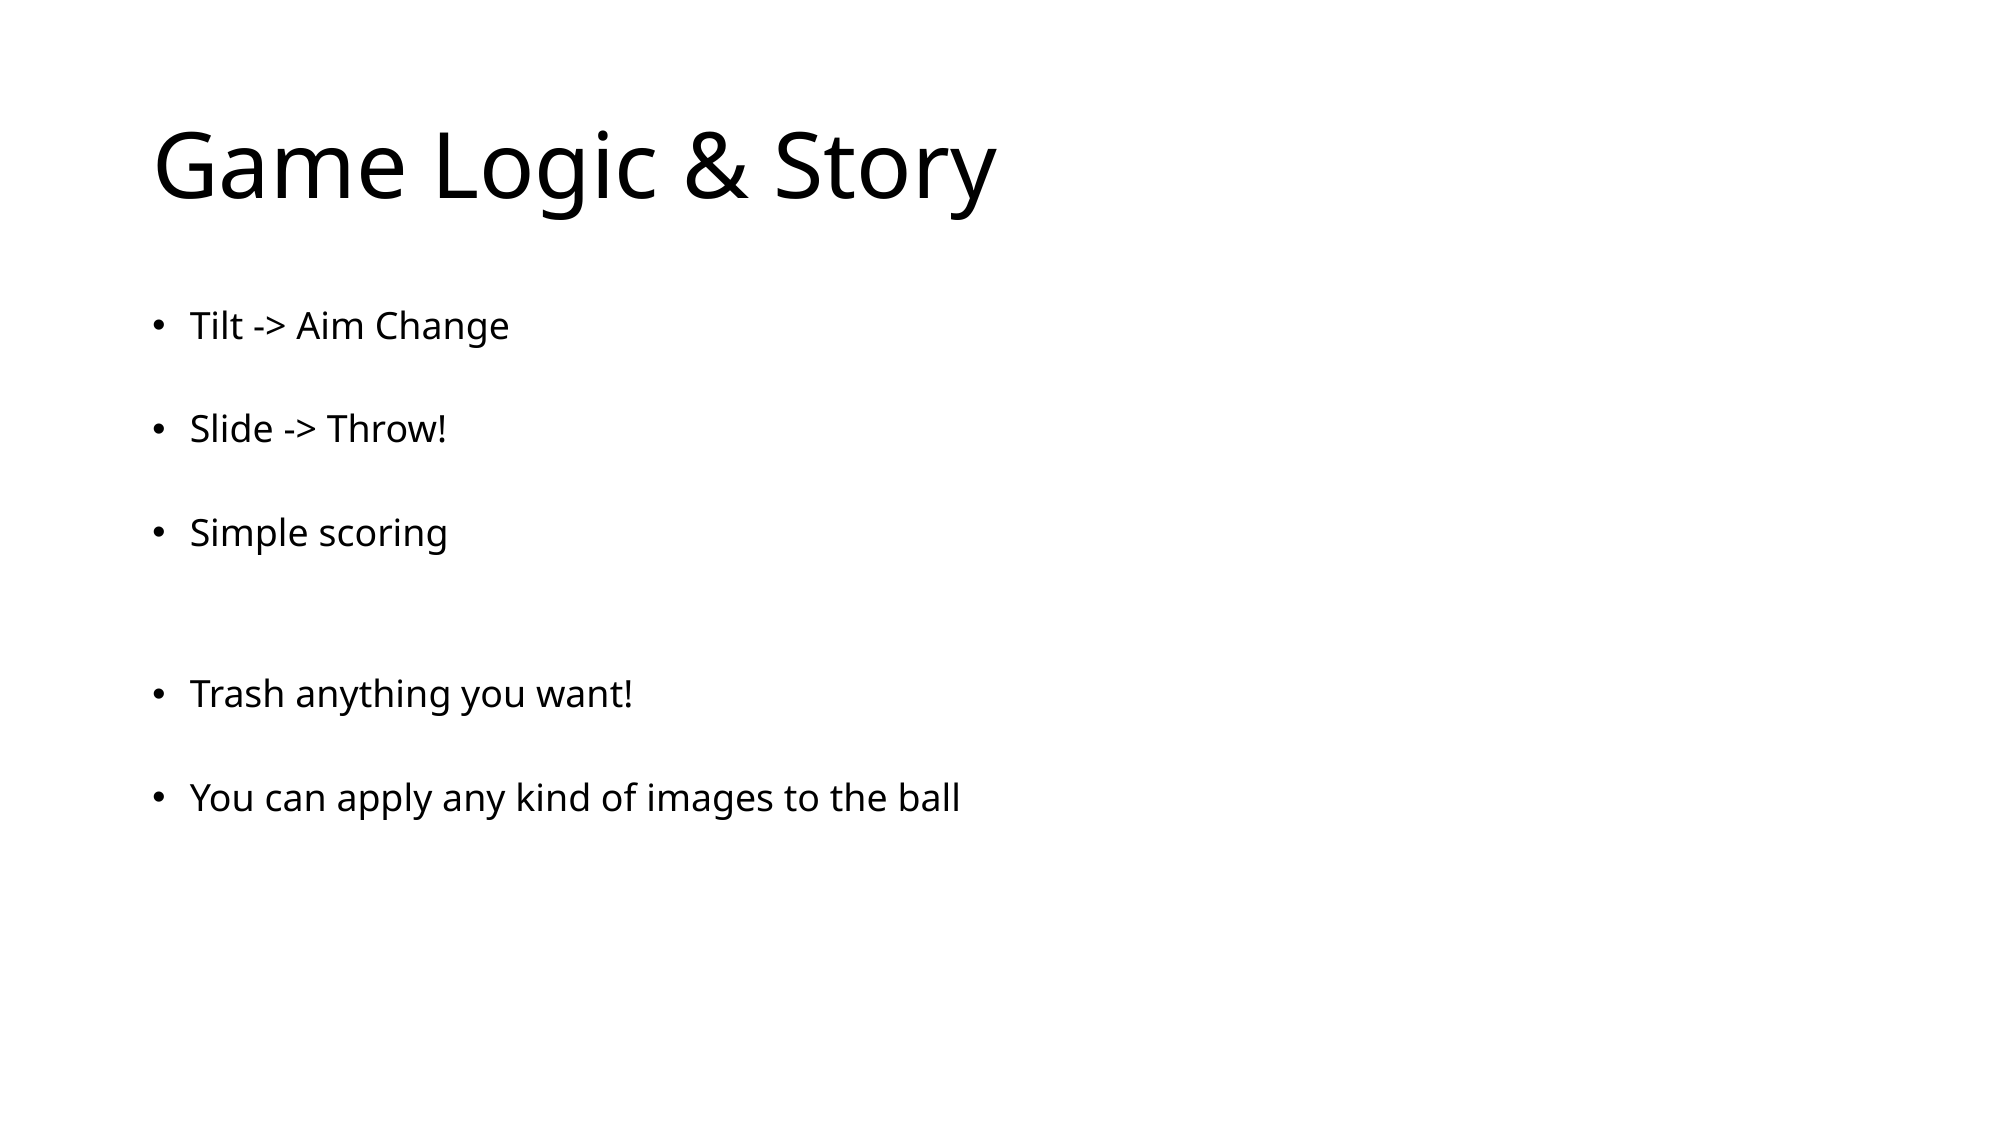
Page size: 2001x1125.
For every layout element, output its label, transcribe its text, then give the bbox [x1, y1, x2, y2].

text_box Game Logic & Story [137, 59, 1863, 278]
text_box Trash anything you want! You can apply any kind of images to the ball [137, 668, 1707, 930]
text_box Tilt -> Aim Change Slide -> Throw! Simple scoring [137, 299, 1863, 1014]
